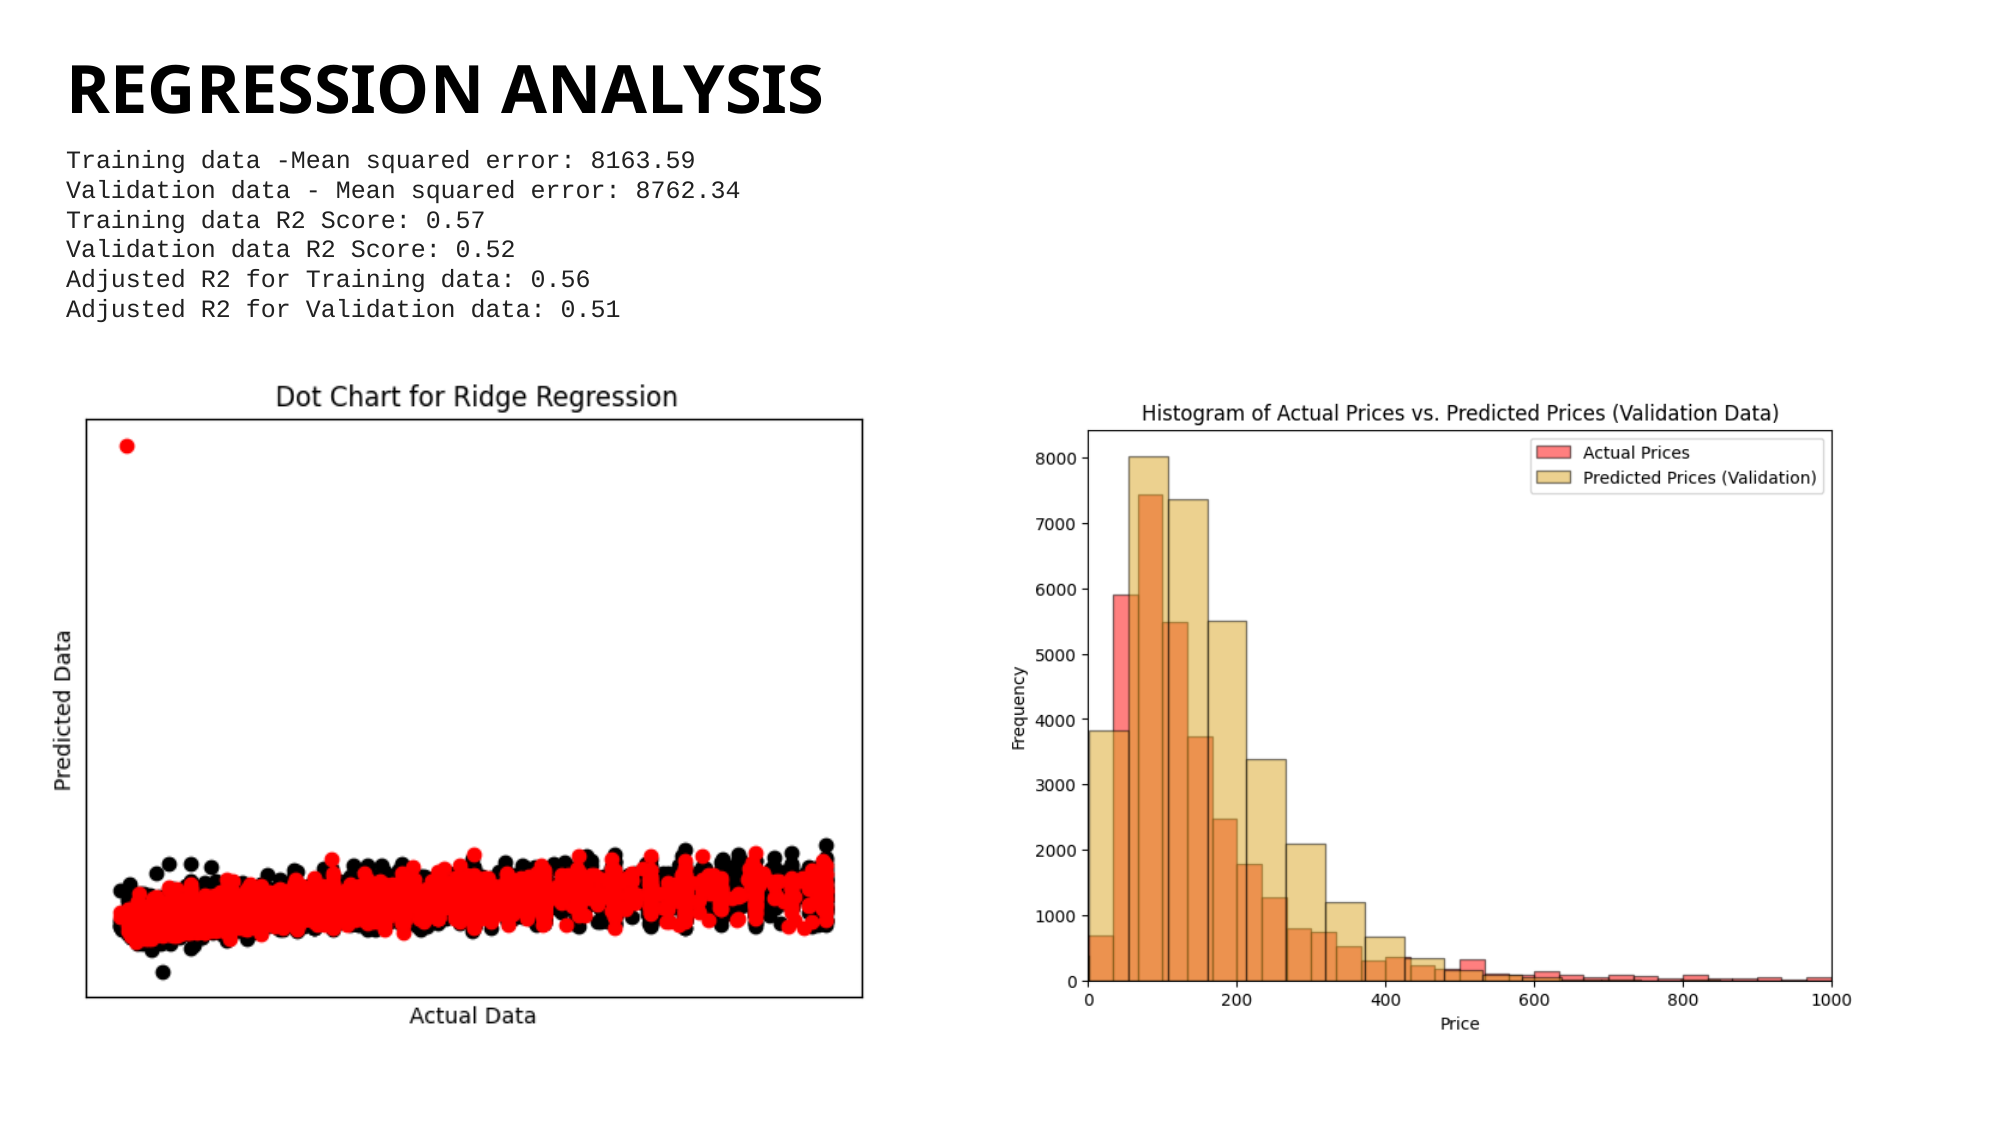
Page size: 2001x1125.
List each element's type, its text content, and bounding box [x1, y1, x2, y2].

picture [39, 369, 876, 1044]
title Regression analysis [51, 69, 1473, 136]
text_box Training data -Mean squared error: 8163.59 Validation data - Mean squared error: 8762.34 Training data R2 Score: 0.57 Validation data R2 Score: 0.52 Adjusted R2 for Training data: 0.56 Adjusted R2 for Validation data: 0.51 [51, 135, 818, 331]
picture [999, 392, 1864, 1044]
